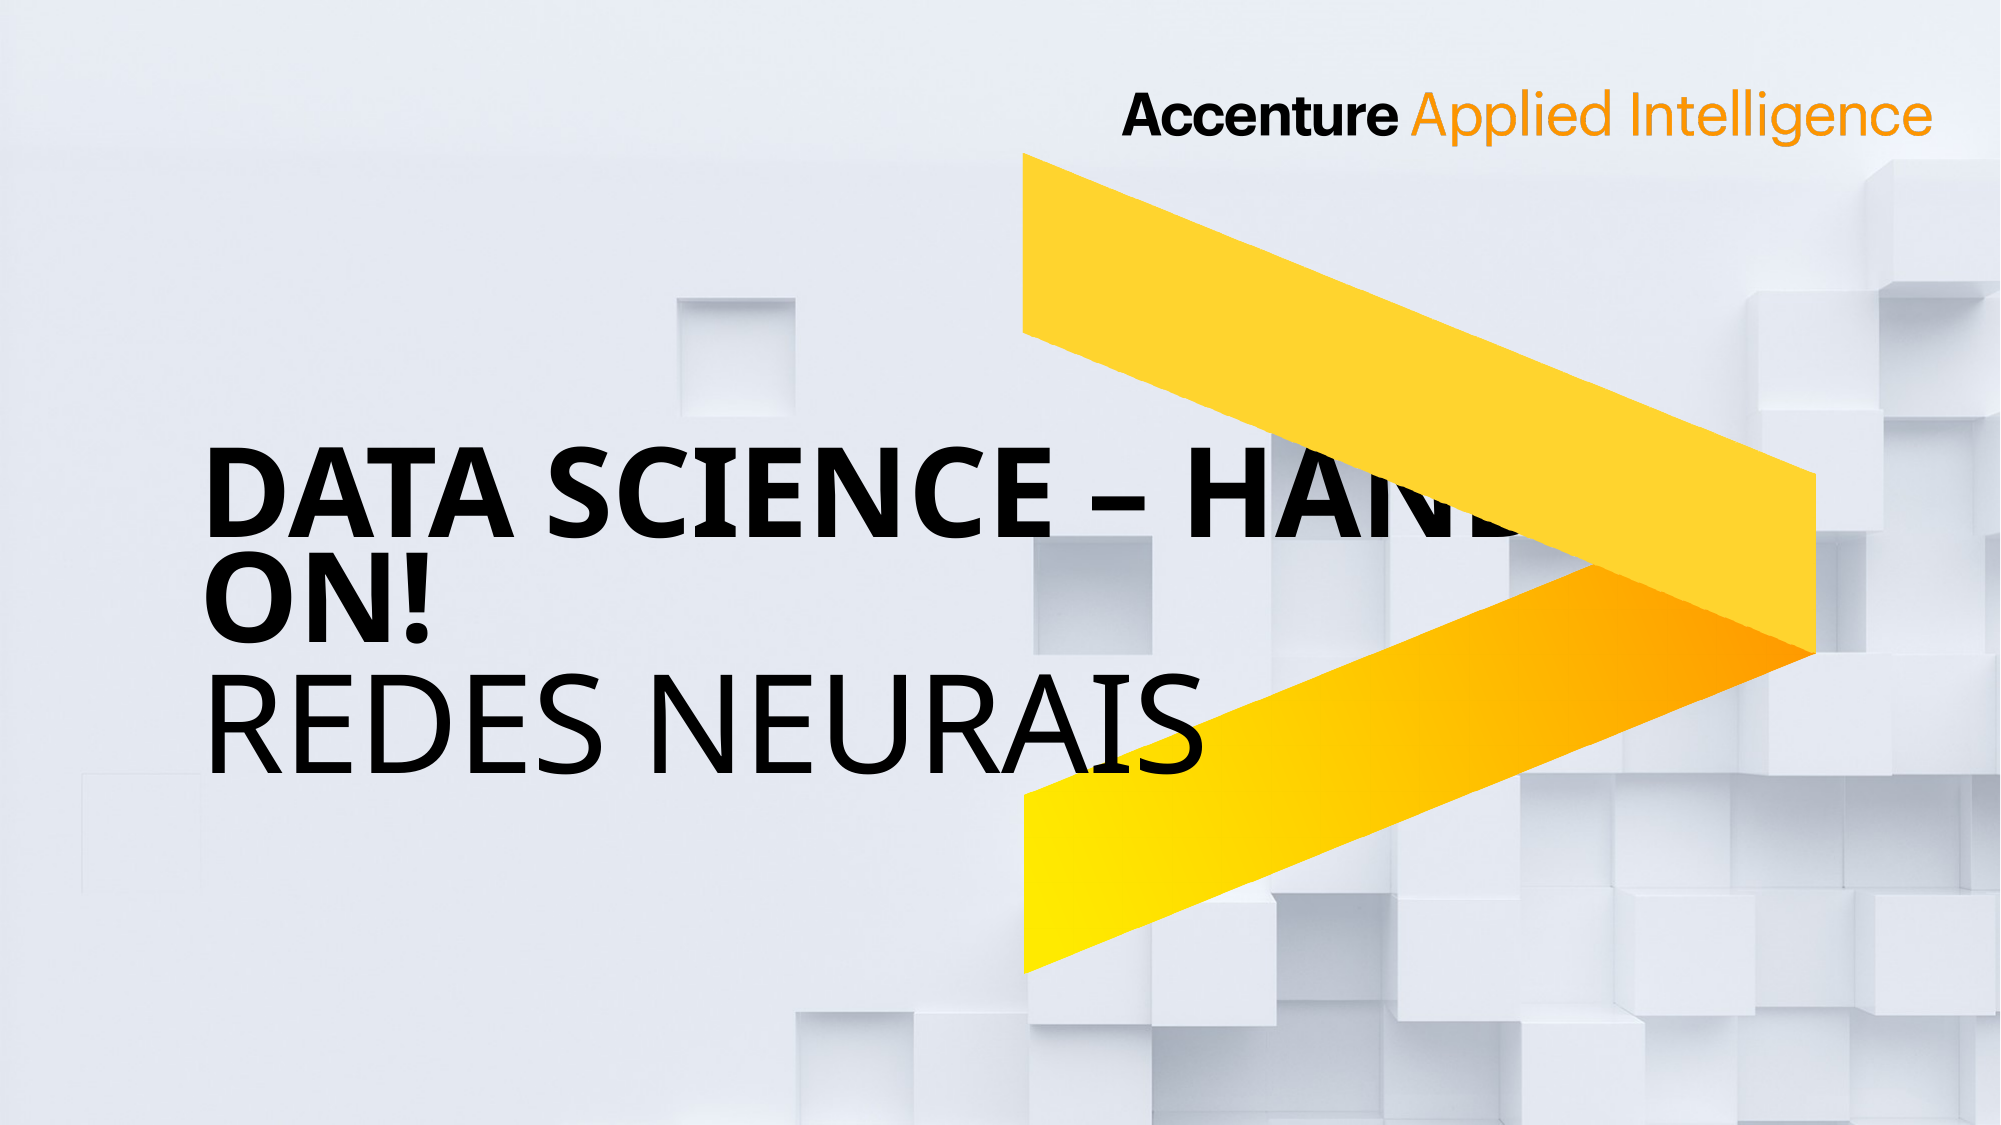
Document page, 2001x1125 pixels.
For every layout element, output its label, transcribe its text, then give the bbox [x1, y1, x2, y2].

title REDES NEURAIS [184, 681, 1774, 813]
picture [0, 0, 2001, 1125]
list Data science – hands on! [184, 444, 1774, 672]
